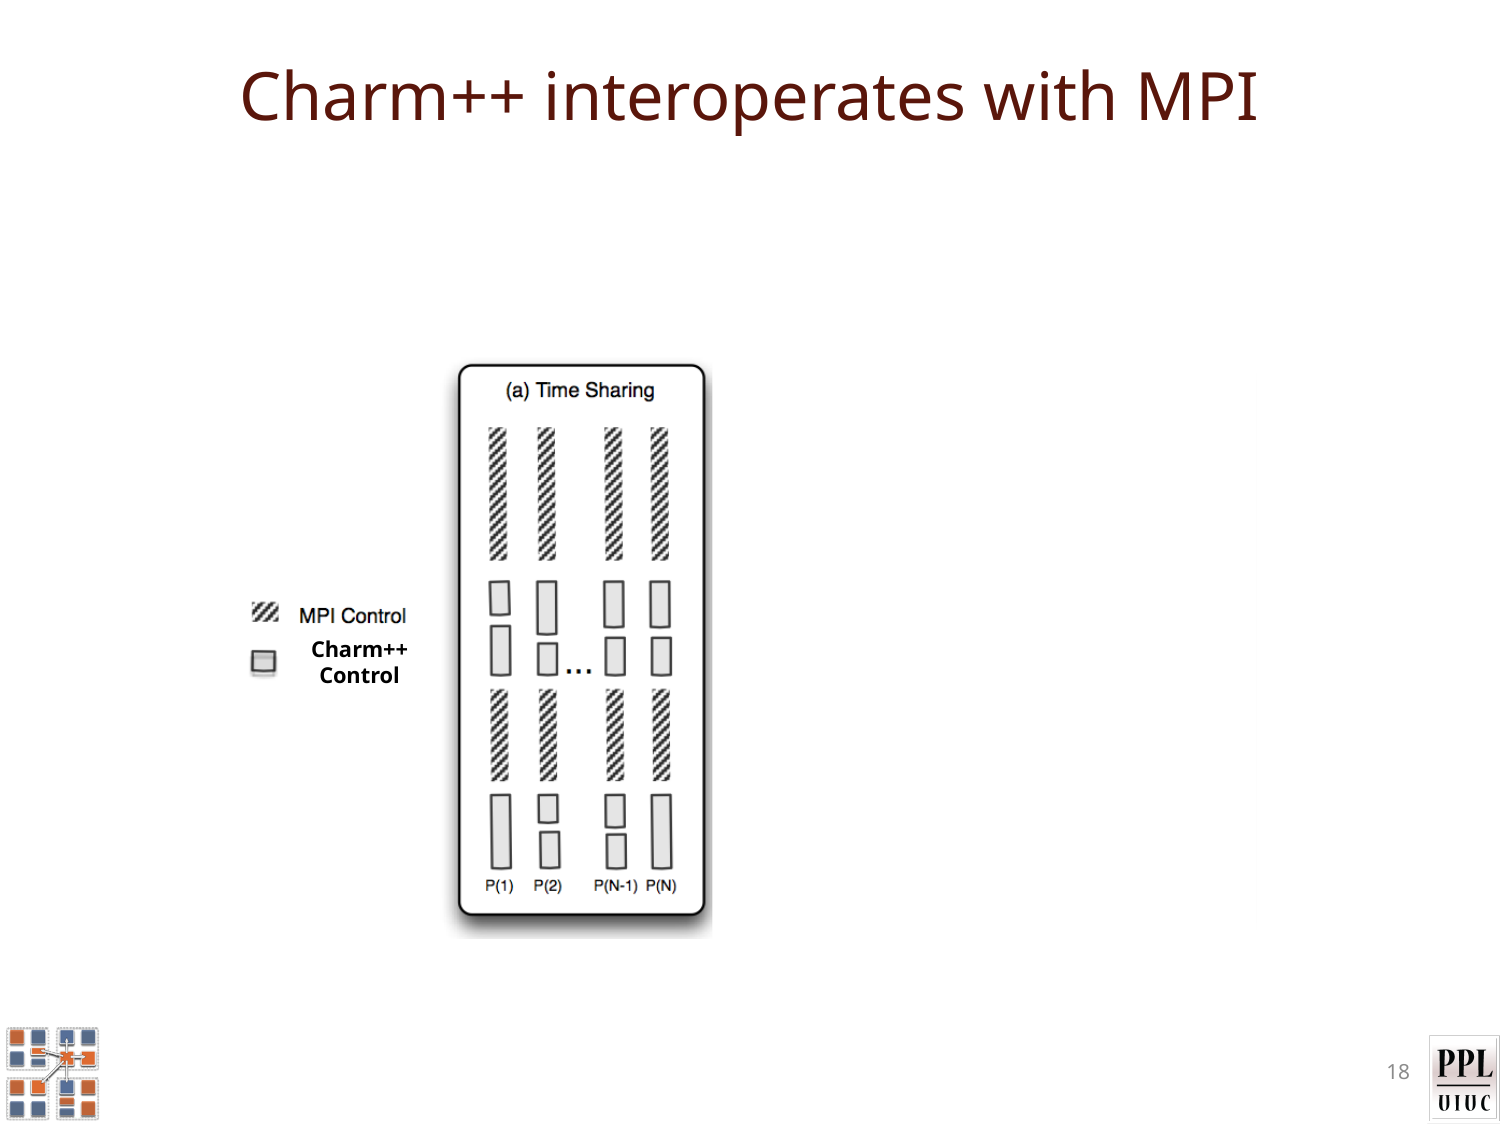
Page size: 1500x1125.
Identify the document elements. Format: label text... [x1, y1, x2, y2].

picture [2, 1023, 103, 1124]
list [239, 347, 1257, 940]
title Charm++ interoperates with MPI [50, 24, 1450, 163]
slide_number 18 [1074, 1042, 1425, 1103]
picture [1425, 1031, 1500, 1125]
